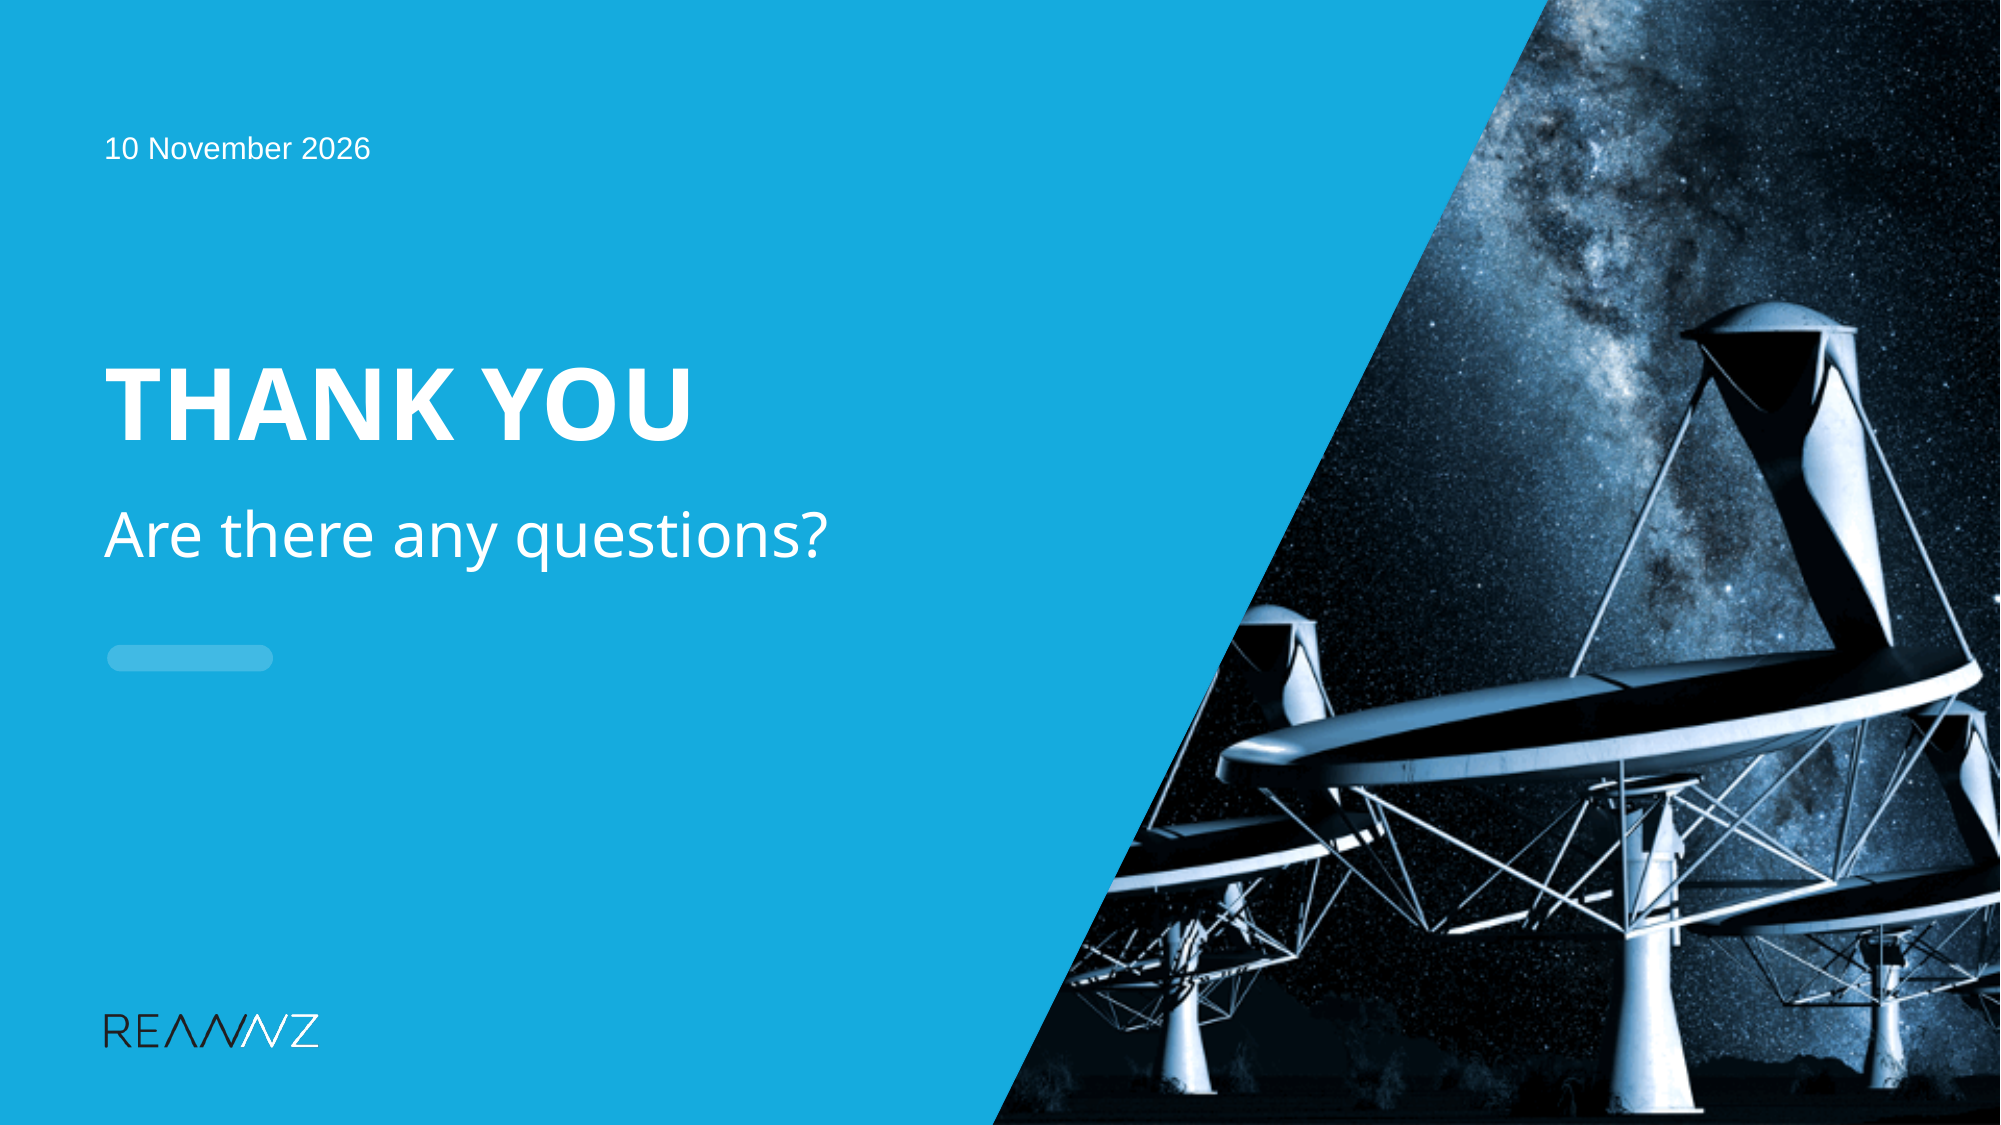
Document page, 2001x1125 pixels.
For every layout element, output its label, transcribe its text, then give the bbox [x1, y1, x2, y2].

text_box THANK YOU [89, 333, 799, 468]
text_box 17 October 2025 [89, 121, 440, 182]
picture [799, 0, 2000, 1125]
text_box [0, 0, 799, 1125]
text_box Are there any questions? [89, 487, 799, 578]
picture [58, 966, 365, 1094]
